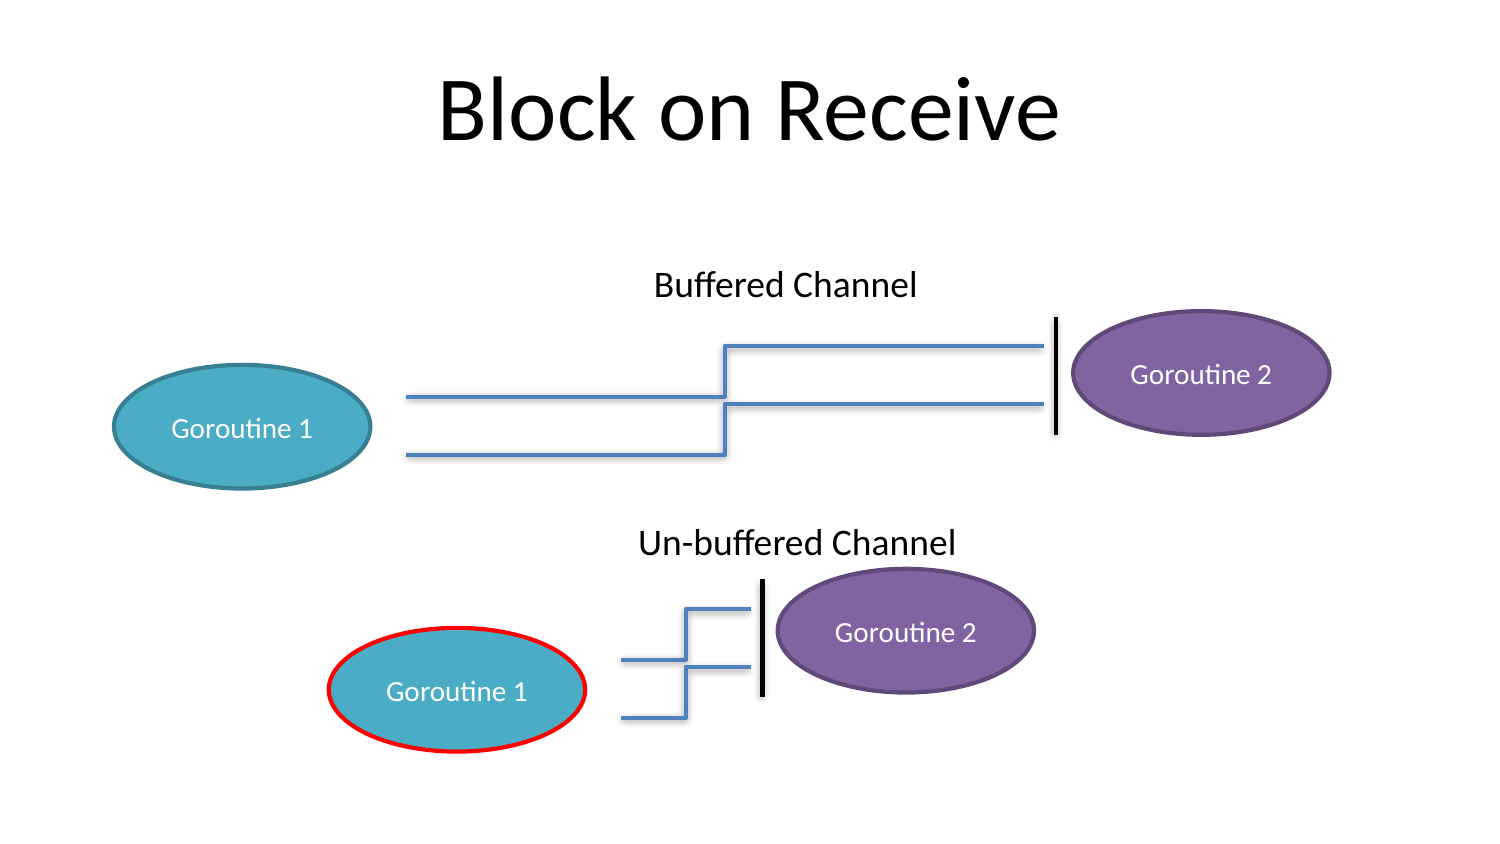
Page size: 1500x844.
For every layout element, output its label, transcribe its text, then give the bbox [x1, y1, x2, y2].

text_box Goroutine 1 [111, 362, 373, 491]
text_box Goroutine 2 [775, 570, 1037, 695]
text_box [620, 608, 751, 660]
text_box Un-buffered Channel [623, 510, 972, 570]
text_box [406, 403, 1044, 456]
text_box Goroutine 2 [1071, 309, 1332, 437]
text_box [406, 345, 1044, 397]
text_box Buffered Channel [639, 252, 933, 313]
title Block on Receive [75, 33, 1425, 175]
text_box Goroutine 1 [326, 625, 588, 754]
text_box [620, 666, 751, 719]
